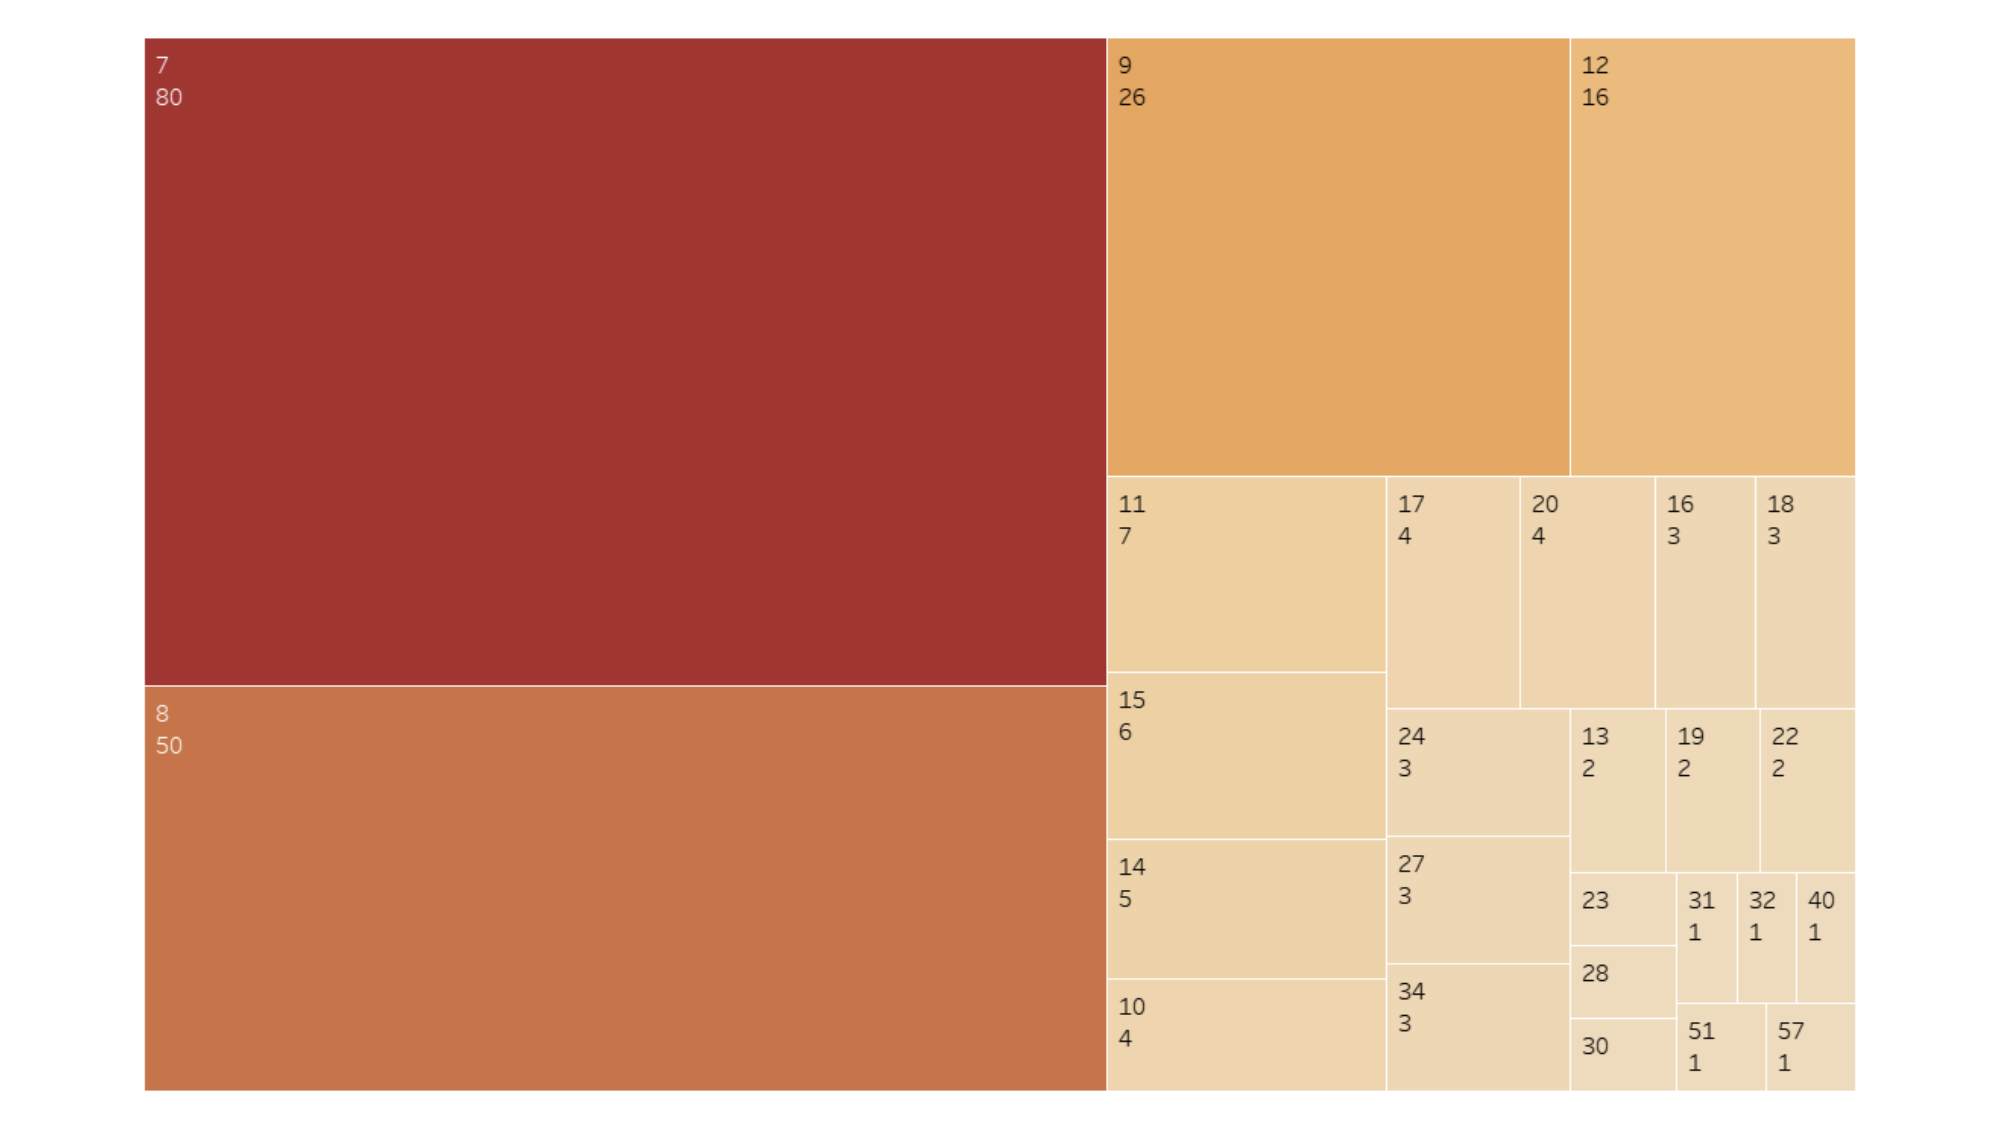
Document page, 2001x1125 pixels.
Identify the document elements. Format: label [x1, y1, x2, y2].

picture [133, 25, 1866, 1100]
